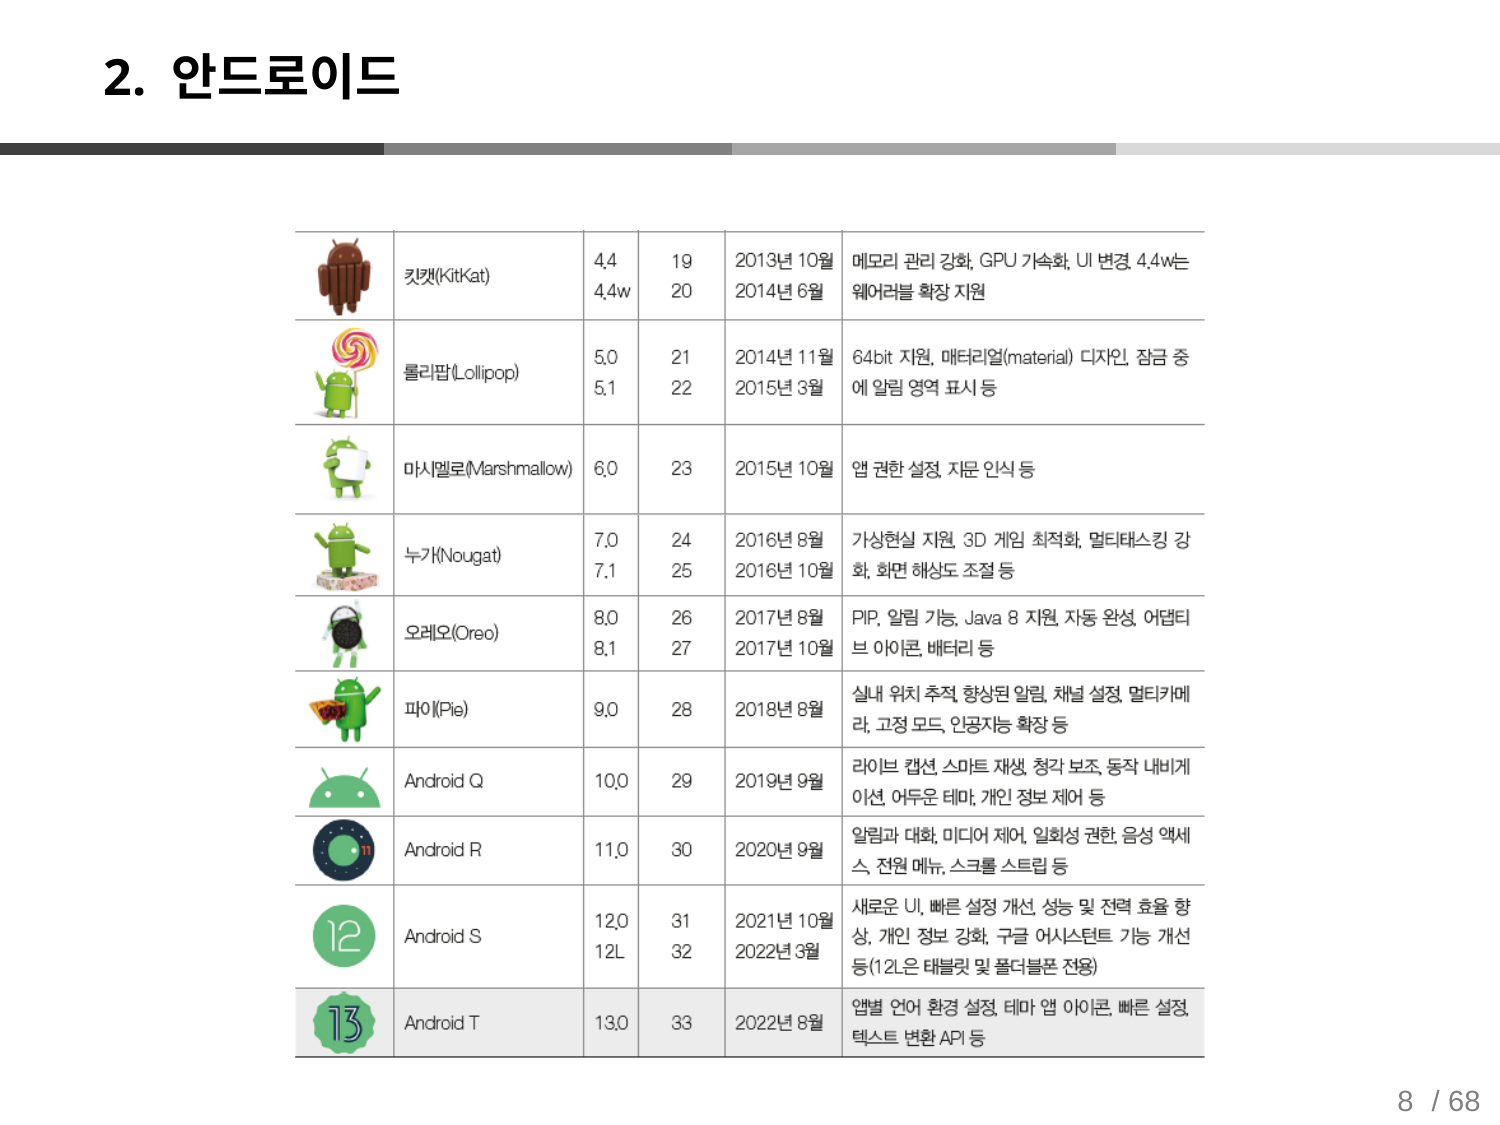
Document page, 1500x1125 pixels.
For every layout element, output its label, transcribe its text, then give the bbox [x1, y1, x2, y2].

title 2. 안드로이드 [88, 30, 1211, 121]
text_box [294, 230, 1206, 1059]
